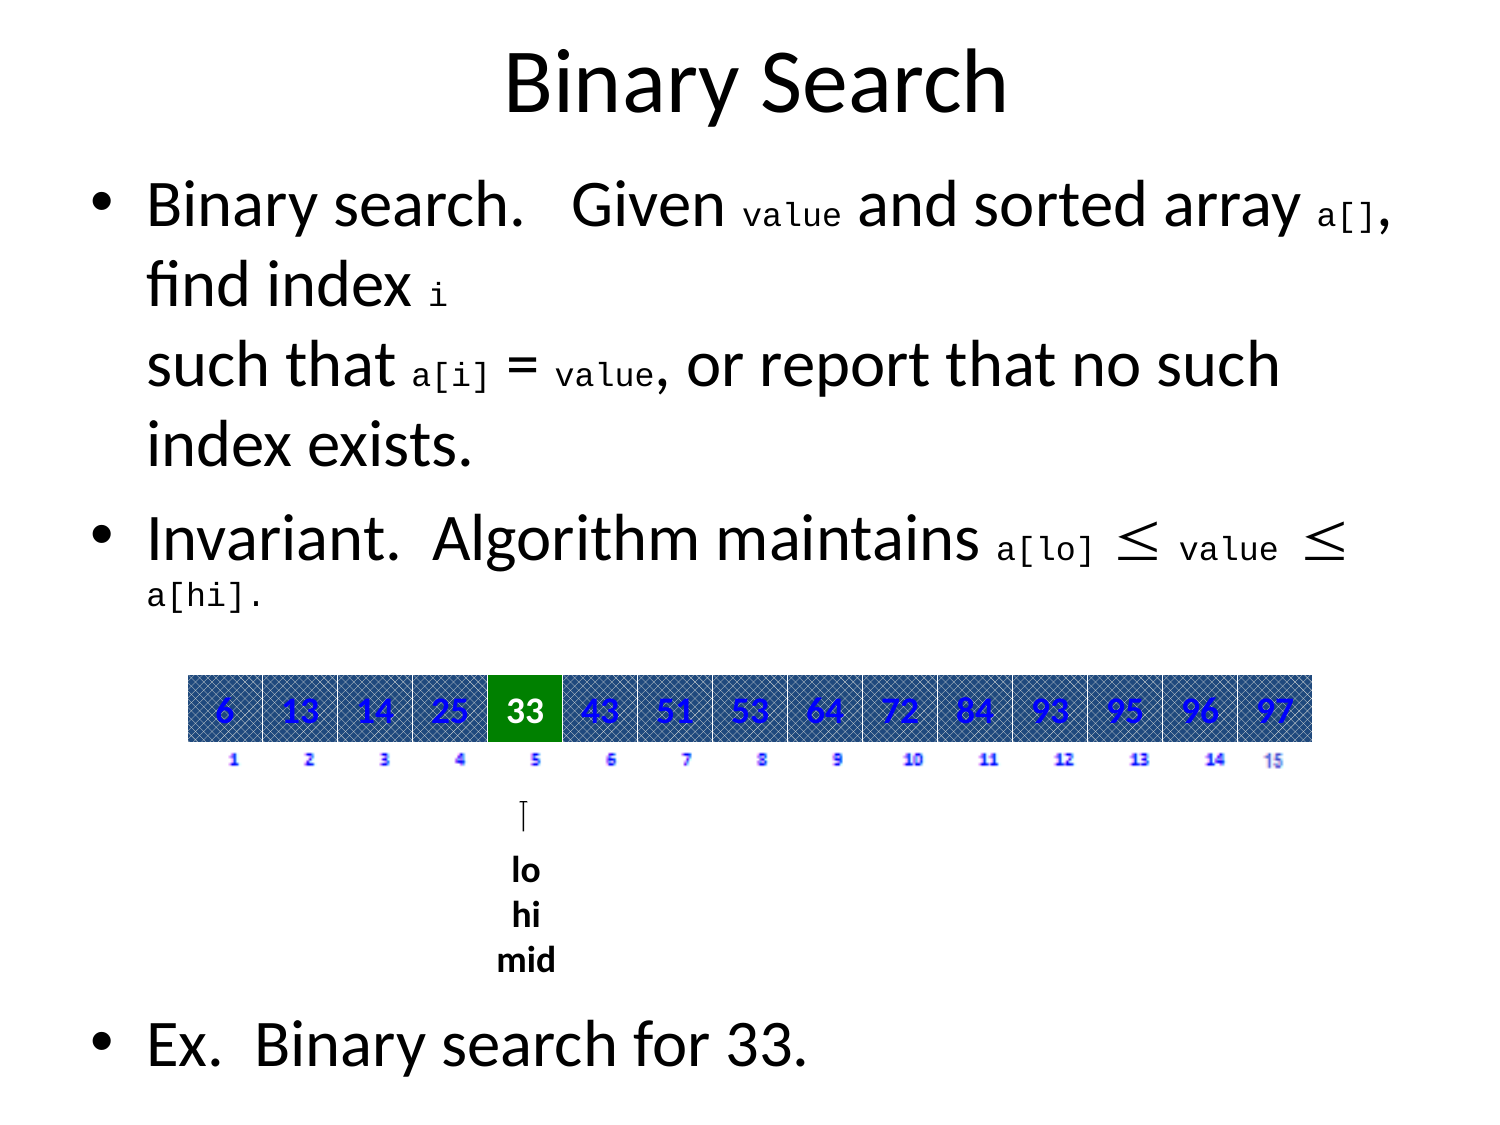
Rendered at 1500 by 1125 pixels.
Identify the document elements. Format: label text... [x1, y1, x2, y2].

picture [210, 749, 1325, 802]
text_box 72 [862, 673, 938, 743]
list Binary search. Given value and sorted array a[], find index i such that a[i] = value, or report that no such index exists. Invariant. Algorithm maintains a[lo]  value  a[hi]. Ex. Binary search for 33. [75, 152, 1425, 1125]
text_box 6 [187, 673, 263, 743]
text_box 43 [562, 673, 638, 743]
text_box 14 [338, 673, 412, 743]
text_box 0 [187, 747, 263, 780]
text_box 95 [1087, 673, 1162, 743]
text_box 13 [263, 673, 338, 743]
text_box 64 [788, 673, 862, 743]
text_box lo hi mid [481, 837, 572, 988]
text_box 96 [1162, 673, 1238, 743]
text_box 93 [1012, 673, 1087, 743]
text_box 53 [712, 673, 788, 743]
title Binary Search [82, 0, 1432, 153]
text_box 84 [938, 673, 1012, 743]
text_box 33 [487, 673, 562, 743]
text_box 25 [412, 673, 487, 743]
text_box 51 [638, 673, 712, 743]
text_box 97 [1238, 673, 1313, 743]
